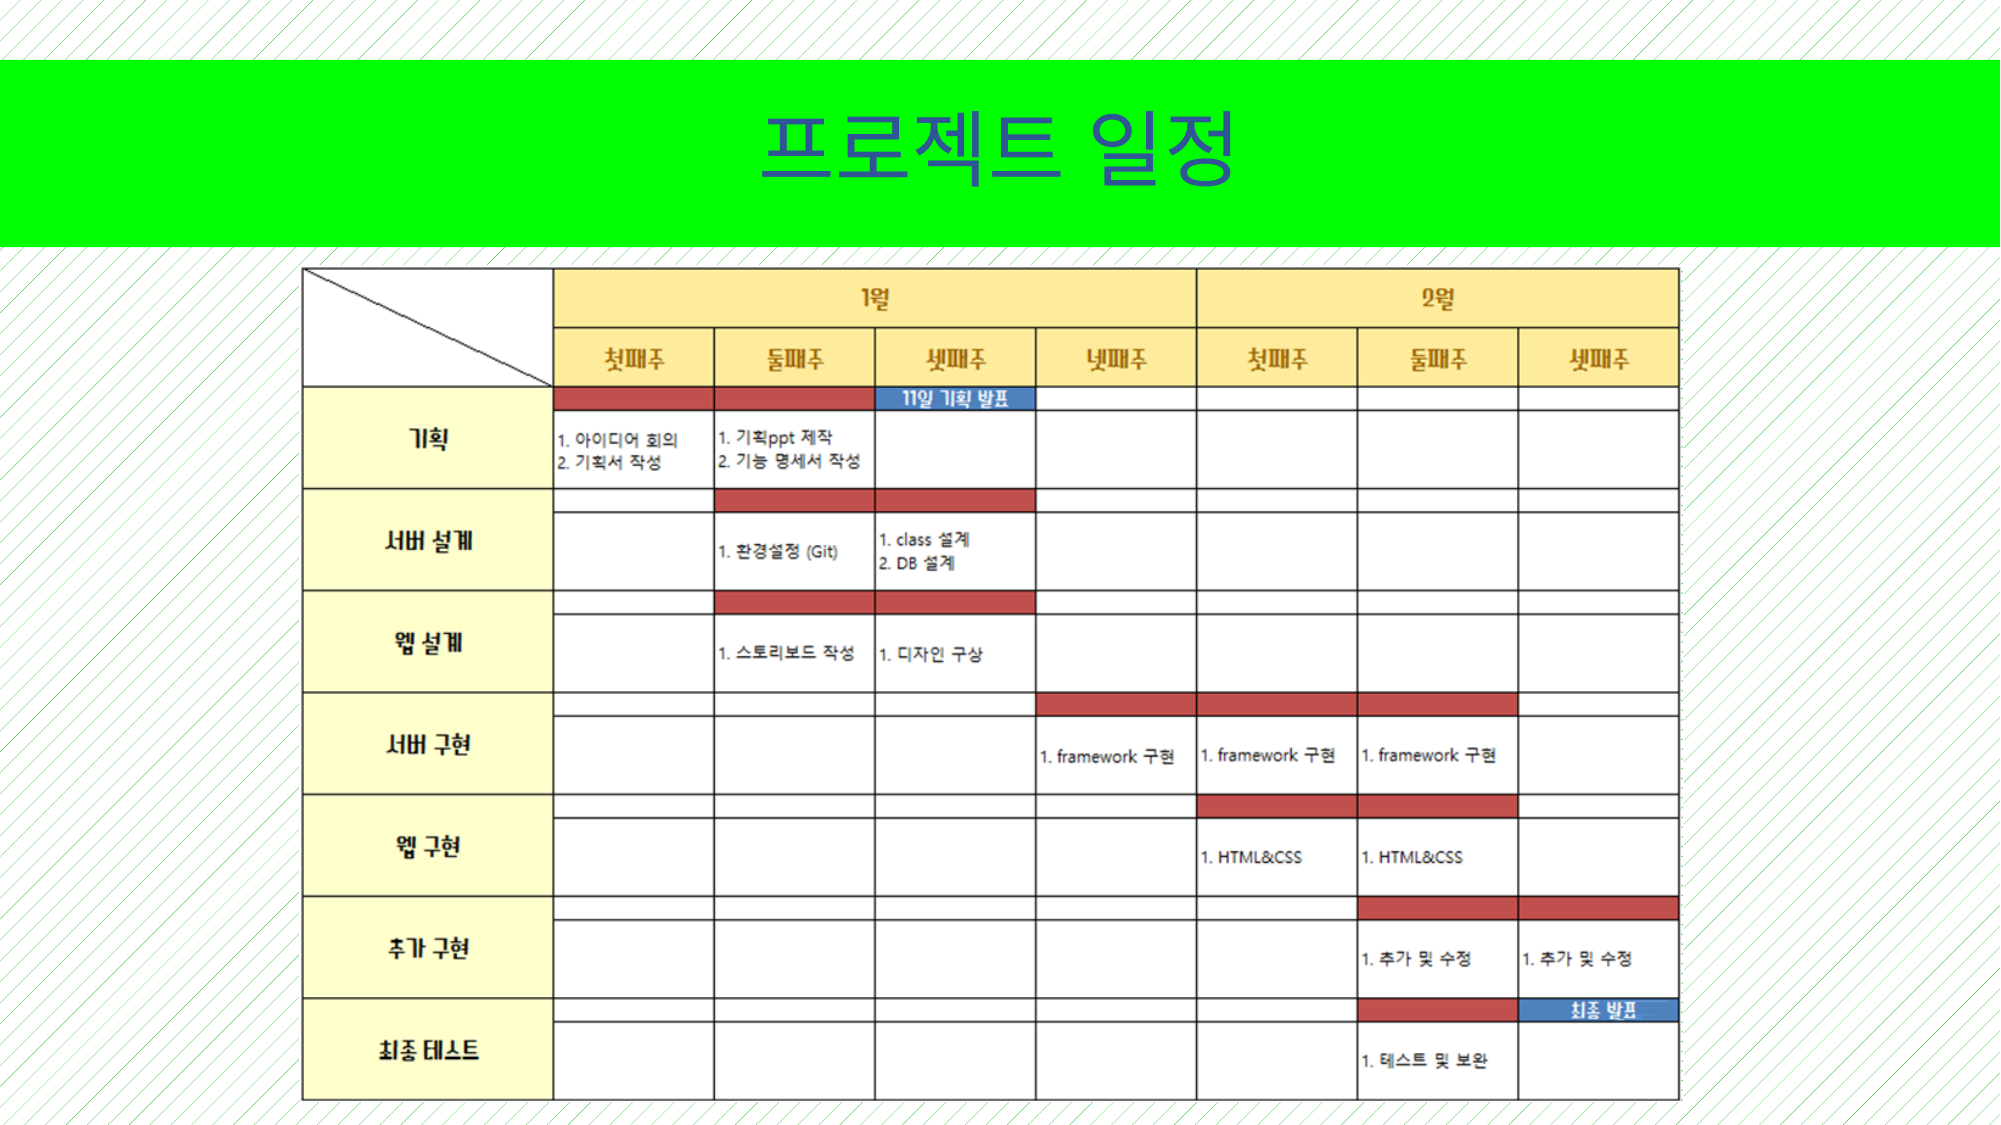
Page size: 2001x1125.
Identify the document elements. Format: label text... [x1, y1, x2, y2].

picture [299, 265, 1684, 1102]
title 프로젝트 일정 [0, 59, 2000, 248]
